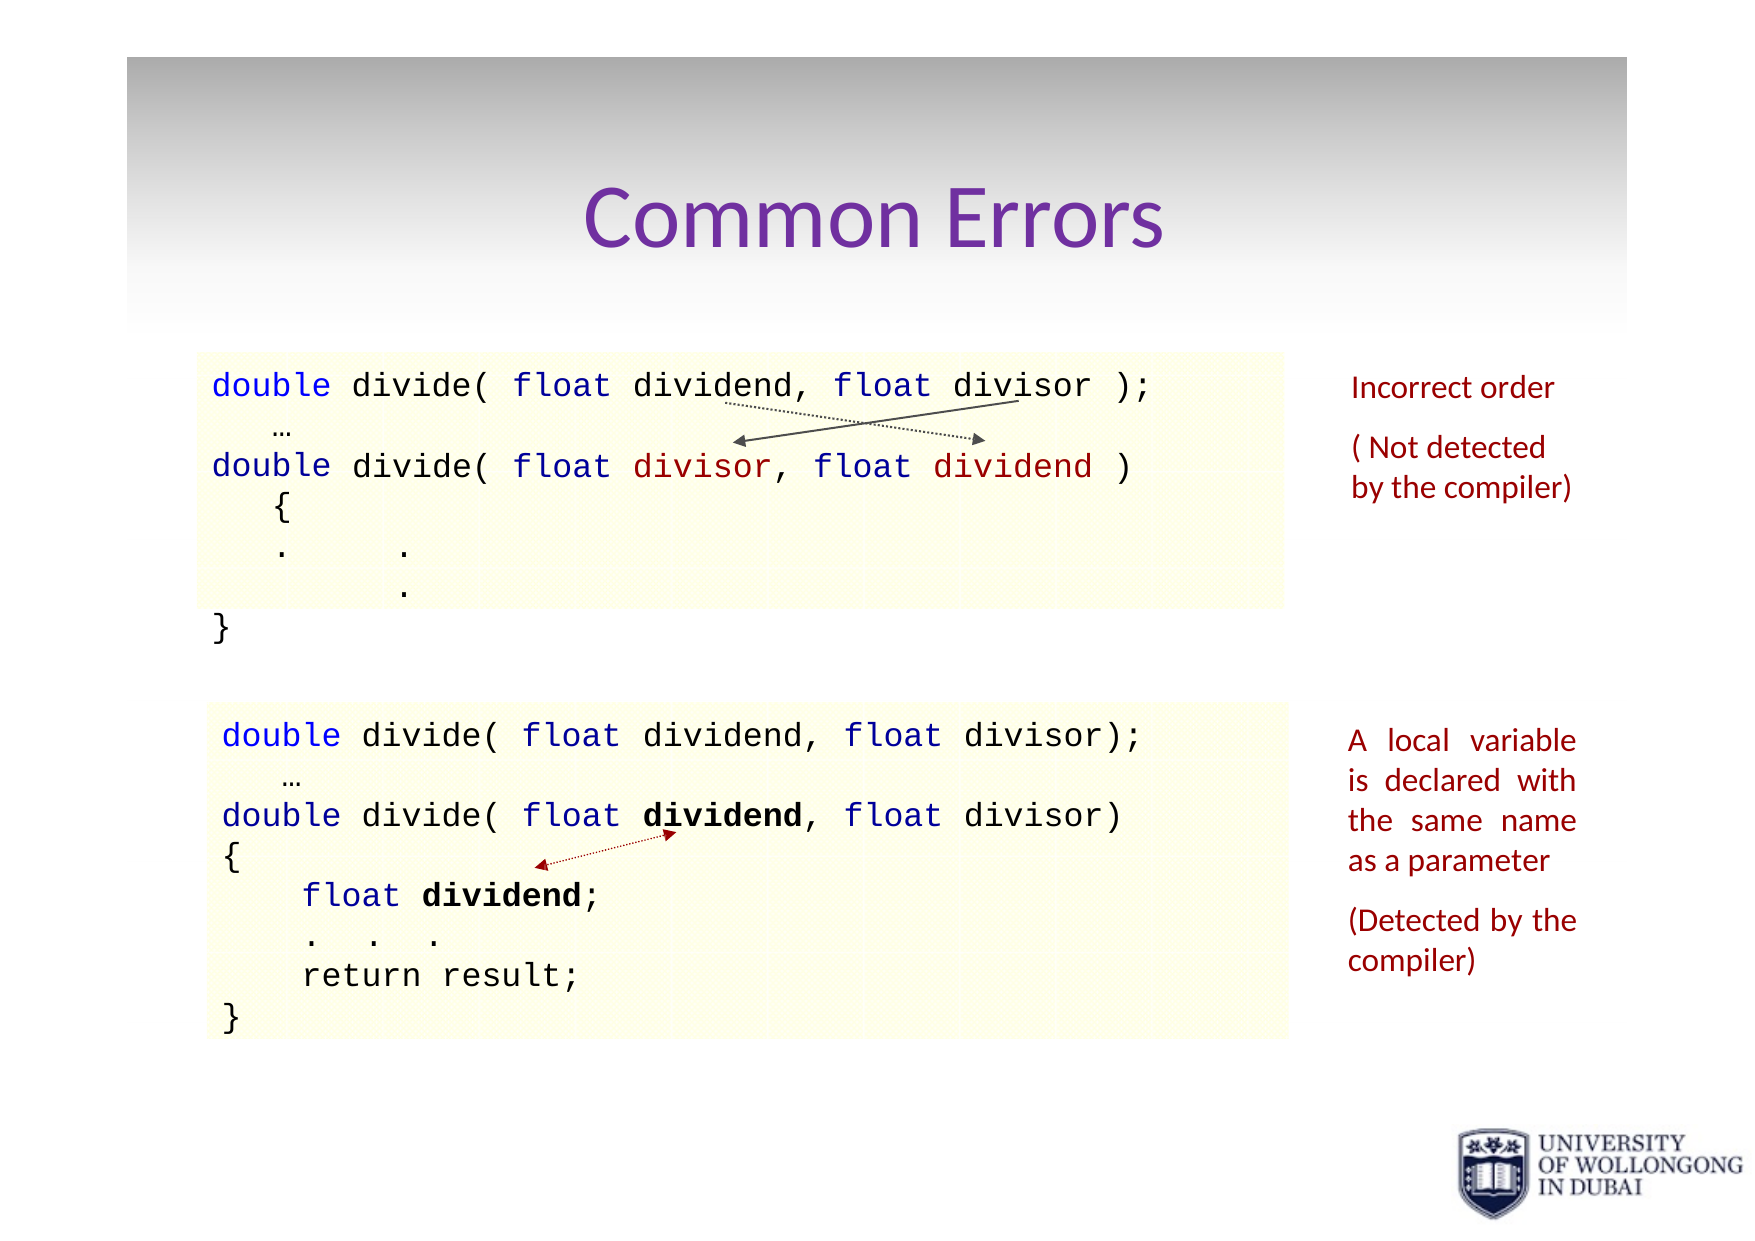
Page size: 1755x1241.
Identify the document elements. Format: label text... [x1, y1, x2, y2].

title Common Errors [581, 155, 1173, 352]
text_box [662, 829, 677, 842]
text_box [749, 405, 761, 409]
text_box divide( [349, 443, 495, 484]
text_box [196, 352, 1285, 609]
text_box A local variable is declared with the same name as a parameter (Detected by the compiler) [1345, 718, 1578, 978]
text_box divisor) [961, 793, 1127, 833]
picture [127, 57, 1755, 1229]
text_box float dividend; . . . return result; [299, 873, 605, 994]
text_box . . . } [209, 523, 415, 644]
text_box [778, 409, 794, 414]
text_box dividend, [640, 712, 826, 753]
text_box float [841, 712, 946, 753]
text_box } [219, 993, 244, 1034]
text_box dividend, float divisor ); [630, 363, 1157, 404]
text_box dividend, [640, 793, 826, 833]
text_box Incorrect order ( Not detected by the compiler) [1349, 364, 1576, 505]
text_box [971, 432, 986, 446]
text_box [914, 429, 930, 434]
text_box [947, 434, 959, 438]
text_box double divide( float … double divide( float { [219, 712, 625, 873]
text_box [885, 425, 897, 429]
text_box [811, 414, 827, 419]
text_box float [841, 793, 946, 833]
text_box [732, 399, 1019, 447]
text_box float [510, 363, 615, 404]
text_box divisor); [961, 712, 1147, 753]
text_box divisor, float dividend ) [630, 443, 1137, 484]
text_box double divide( … double { [209, 363, 495, 524]
text_box float [510, 443, 615, 484]
text_box [534, 858, 549, 871]
text_box [206, 702, 1289, 1039]
text_box [577, 846, 616, 858]
